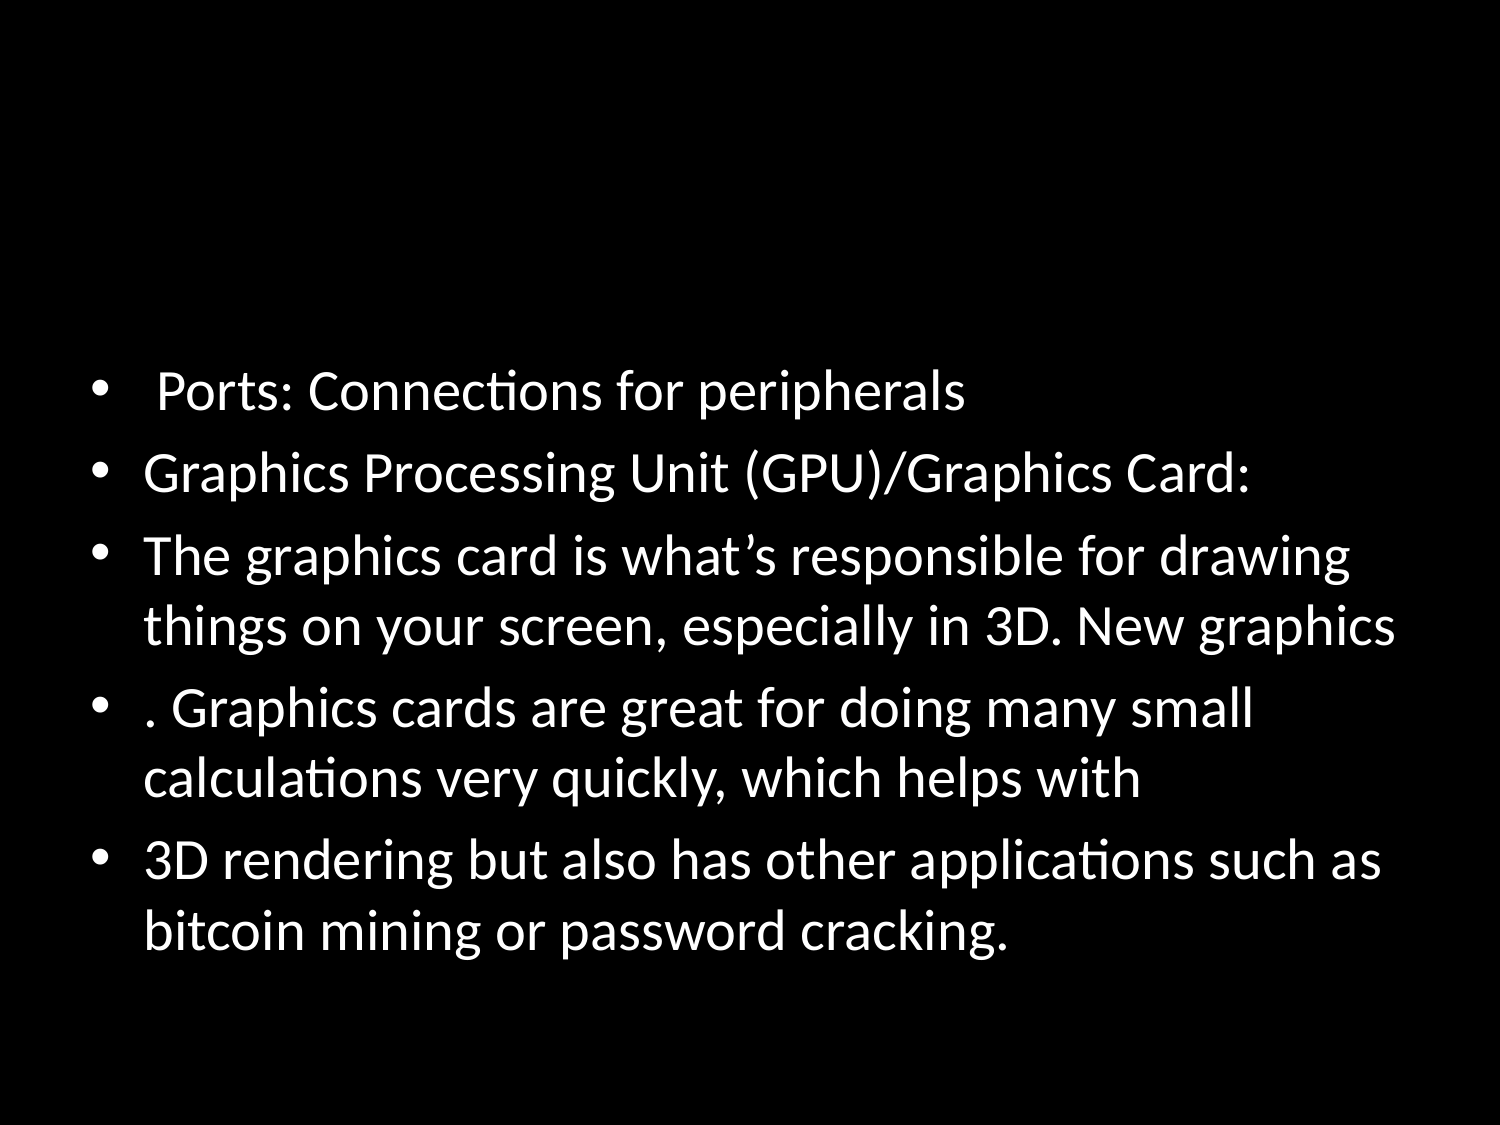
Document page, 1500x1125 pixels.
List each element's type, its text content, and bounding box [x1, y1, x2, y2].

list Ports: Connections for peripherals Graphics Processing Unit (GPU)/Graphics Card: The graphics card is what’s responsible for drawing things on your screen, especially in 3D. New graphics . Graphics cards are great for doing many small calculations very quickly, which helps with 3D rendering but also has other applications such as bitcoin mining or password cracking. [75, 262, 1425, 1005]
